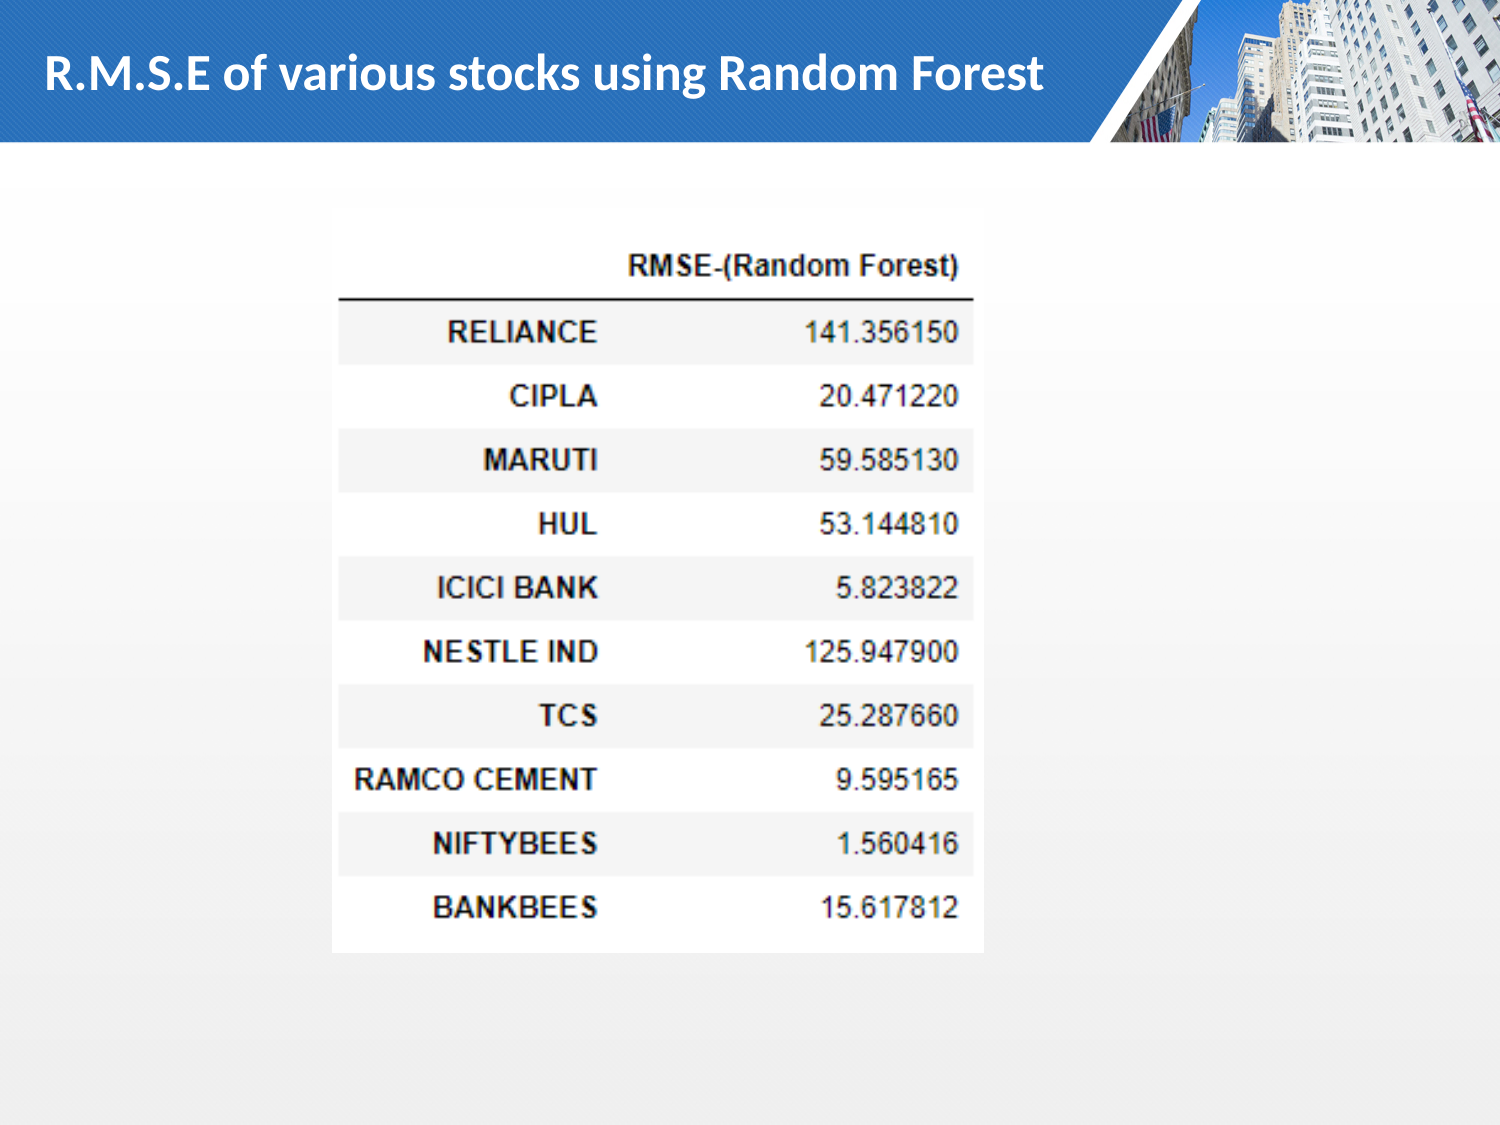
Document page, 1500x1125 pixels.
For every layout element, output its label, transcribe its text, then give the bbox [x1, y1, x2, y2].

picture [0, 0, 1500, 1125]
title R.M.S.E of various stocks using Random Forest [29, 4, 1287, 135]
